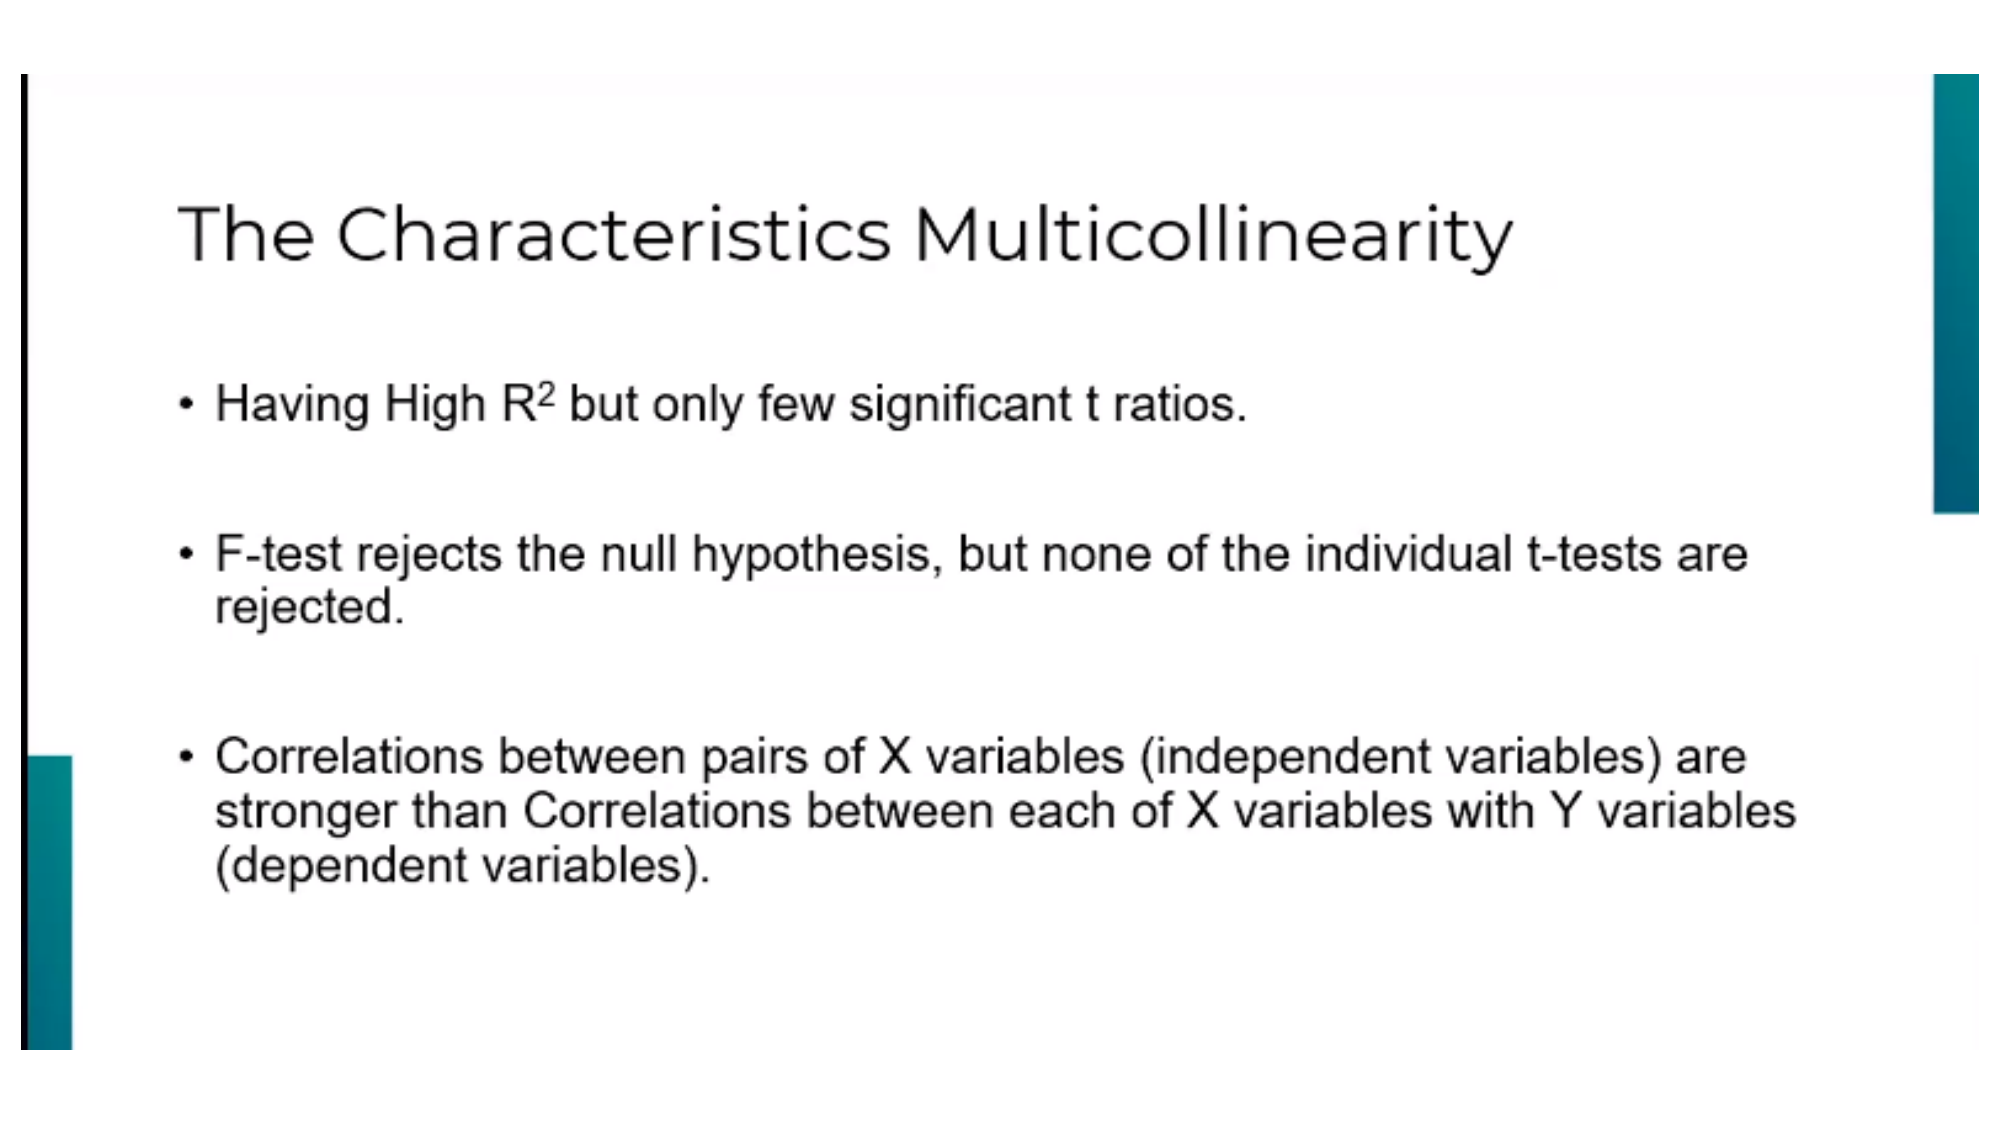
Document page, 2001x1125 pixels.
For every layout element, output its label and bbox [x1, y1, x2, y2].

picture [21, 74, 1979, 1050]
